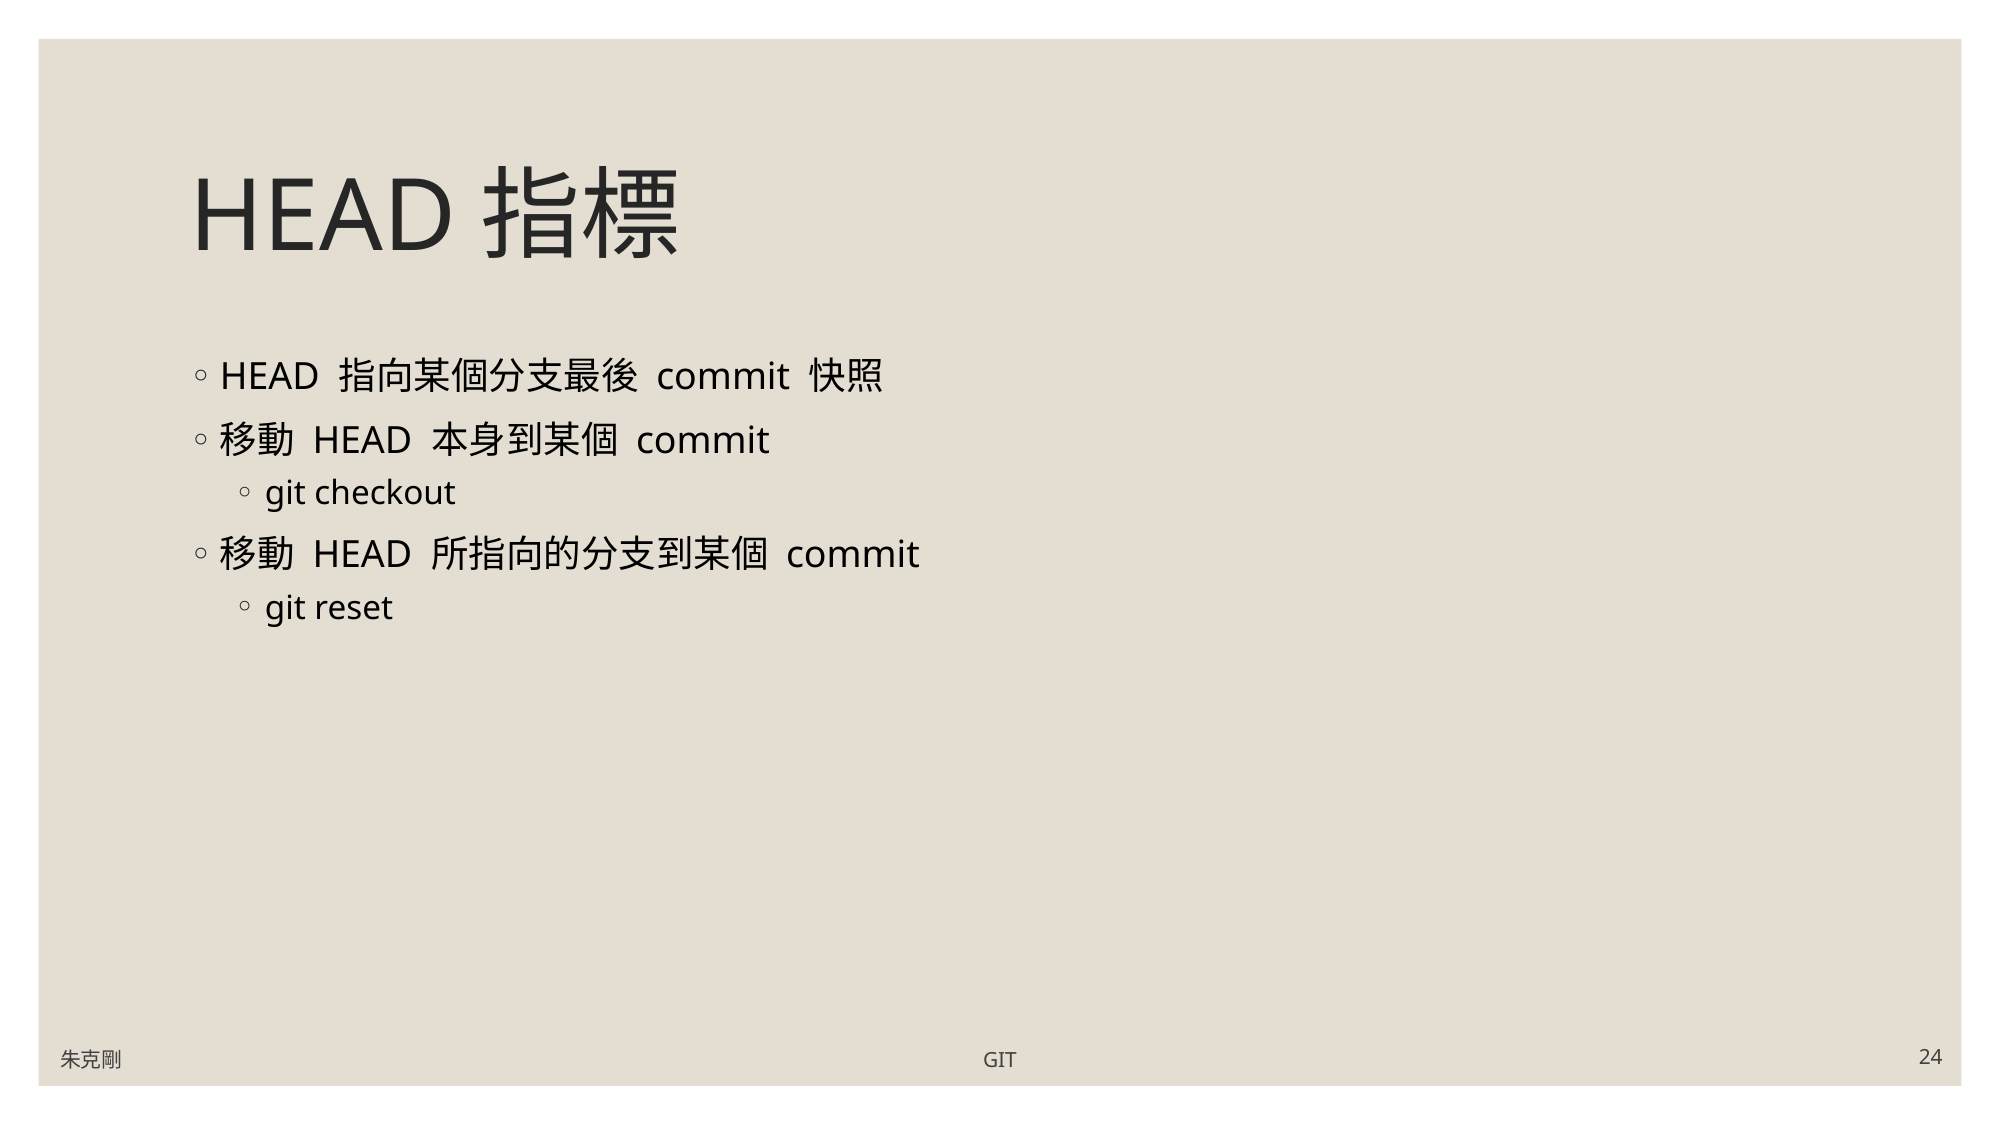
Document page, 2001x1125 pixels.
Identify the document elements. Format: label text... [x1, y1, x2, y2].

slide_number 朱克剛 [45, 1034, 495, 1080]
footer GIT [572, 1034, 1428, 1080]
title HEAD指標 [174, 105, 1825, 331]
slide_number 24 [1717, 1034, 1958, 1080]
list HEAD 指向某個分支最後 commit 快照 移動 HEAD 本身到某個 commit git checkout 移動 HEAD 所指向的分支到某個 commit git reset [174, 345, 1825, 990]
